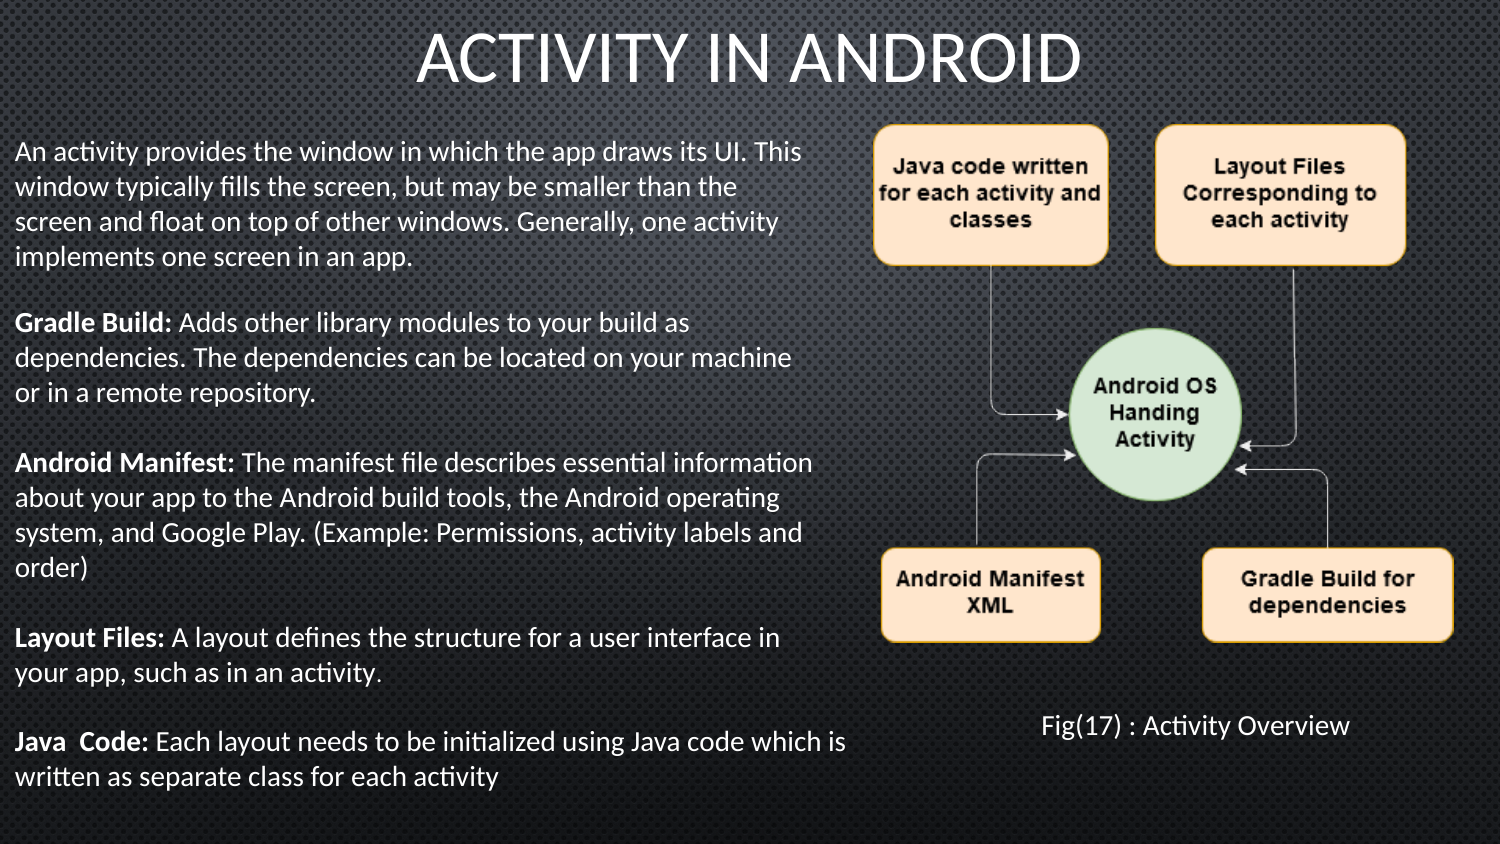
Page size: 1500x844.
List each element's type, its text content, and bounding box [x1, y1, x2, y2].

text_box Java Code: Each layout needs to be initialized using Java code which is written as separate class for each activity [0, 714, 872, 844]
text_box Gradle Build: Adds other library modules to your build as dependencies. The dependencies can be located on your machine or in a remote repository. Android Manifest: The manifest file describes essential information about your app to the Android build tools, the Android operating system, and Google Play. (Example: Permissions, activity labels and order) Layout Files: A layout defines the structure for a user interface in your app, such as in an activity. [0, 296, 839, 696]
picture [873, 124, 1454, 643]
text_box An activity provides the window in which the app draws its UI. This window typically fills the screen, but may be smaller than the screen and float on top of other windows. Generally, one activity implements one screen in an app. [0, 124, 827, 280]
text_box Fig(17) : Activity Overview [1026, 698, 1454, 749]
text_box Activity in android [0, 0, 1500, 125]
